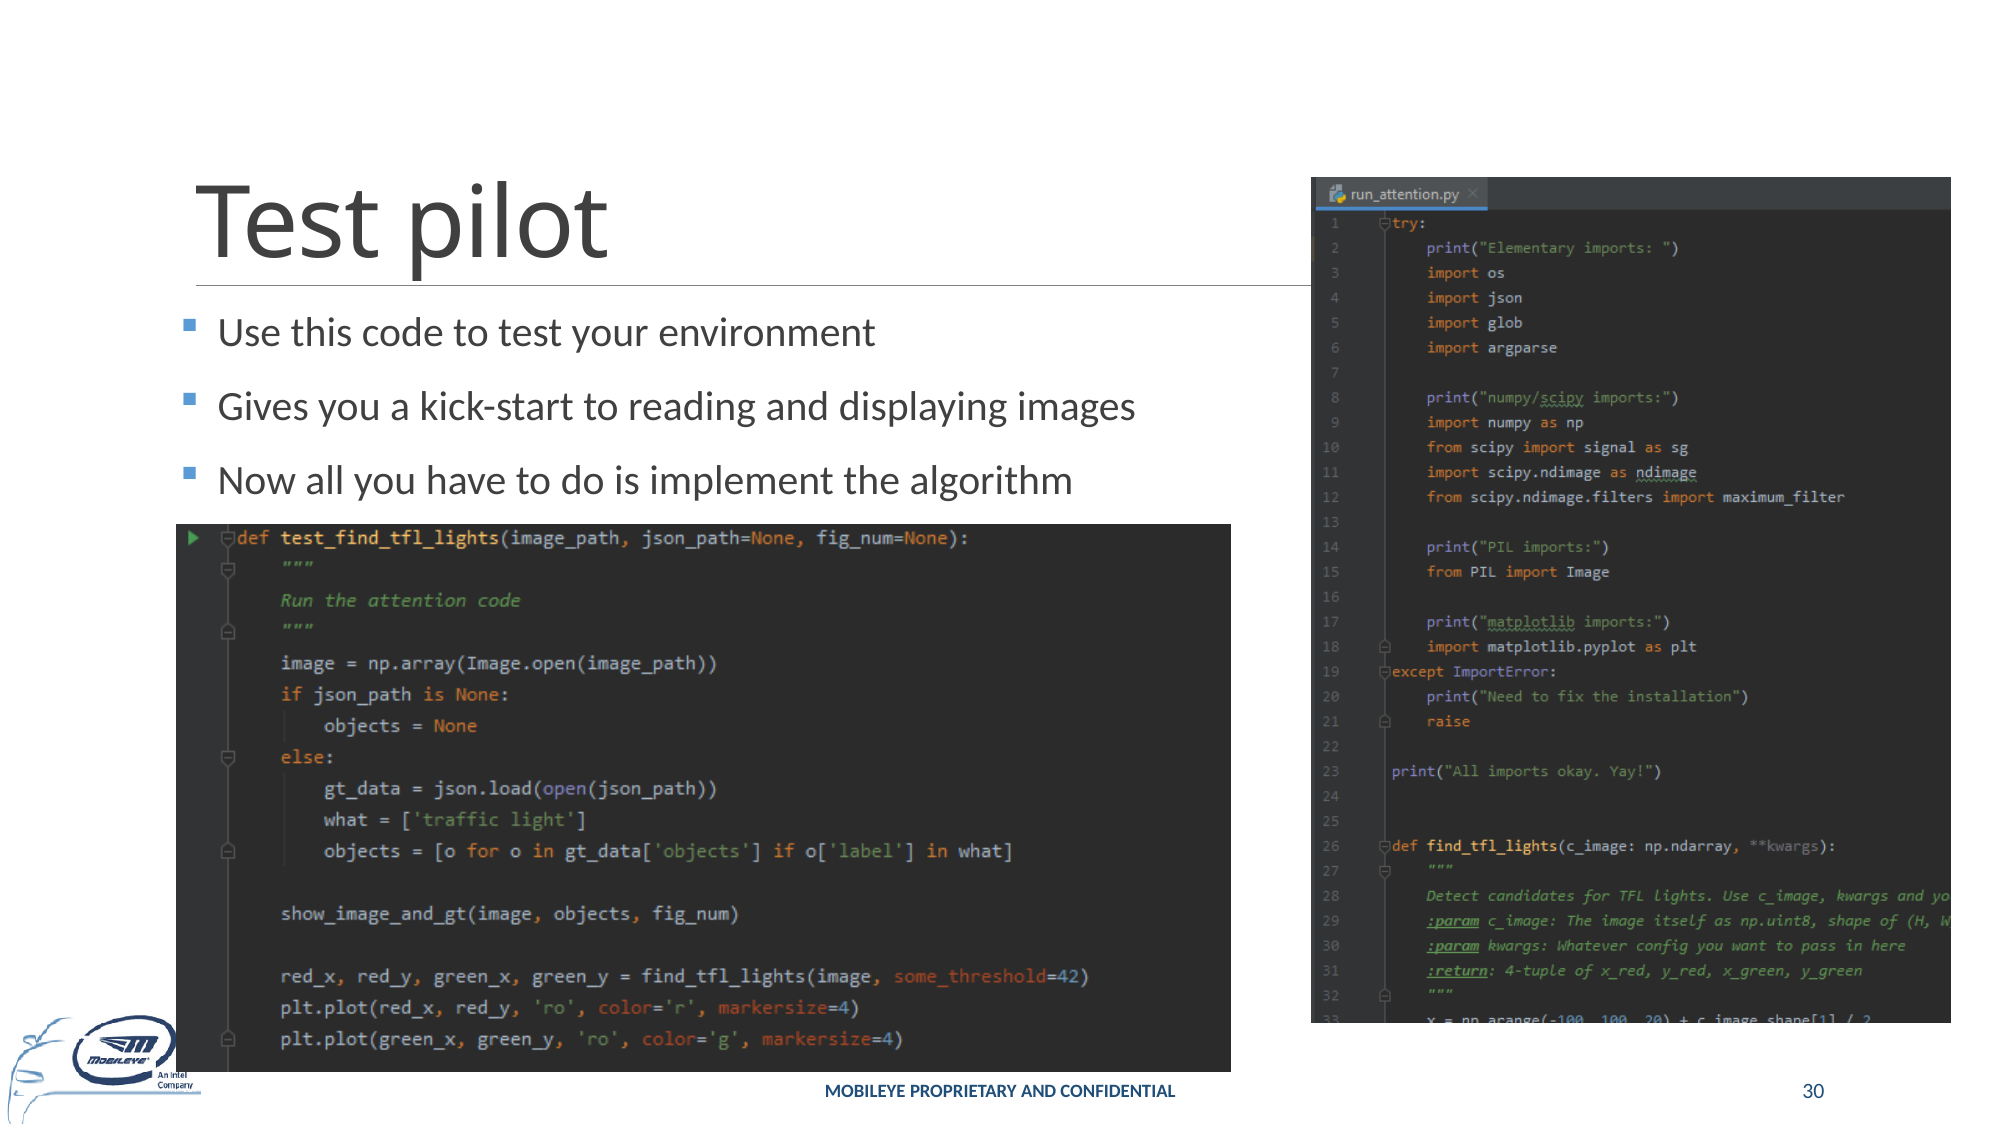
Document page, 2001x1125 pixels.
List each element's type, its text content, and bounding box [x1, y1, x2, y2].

list Use this code to test your environment Gives you a kick-start to reading and displaying images Now all you have to do is implement the algorithm [180, 302, 1307, 525]
picture [0, 524, 1232, 1125]
title Test pilot [180, 47, 1830, 285]
slide_number 30 [1624, 1059, 1840, 1120]
picture [1310, 177, 1952, 1023]
footer Mobileye Proprietary and Confidential [604, 1059, 1396, 1120]
